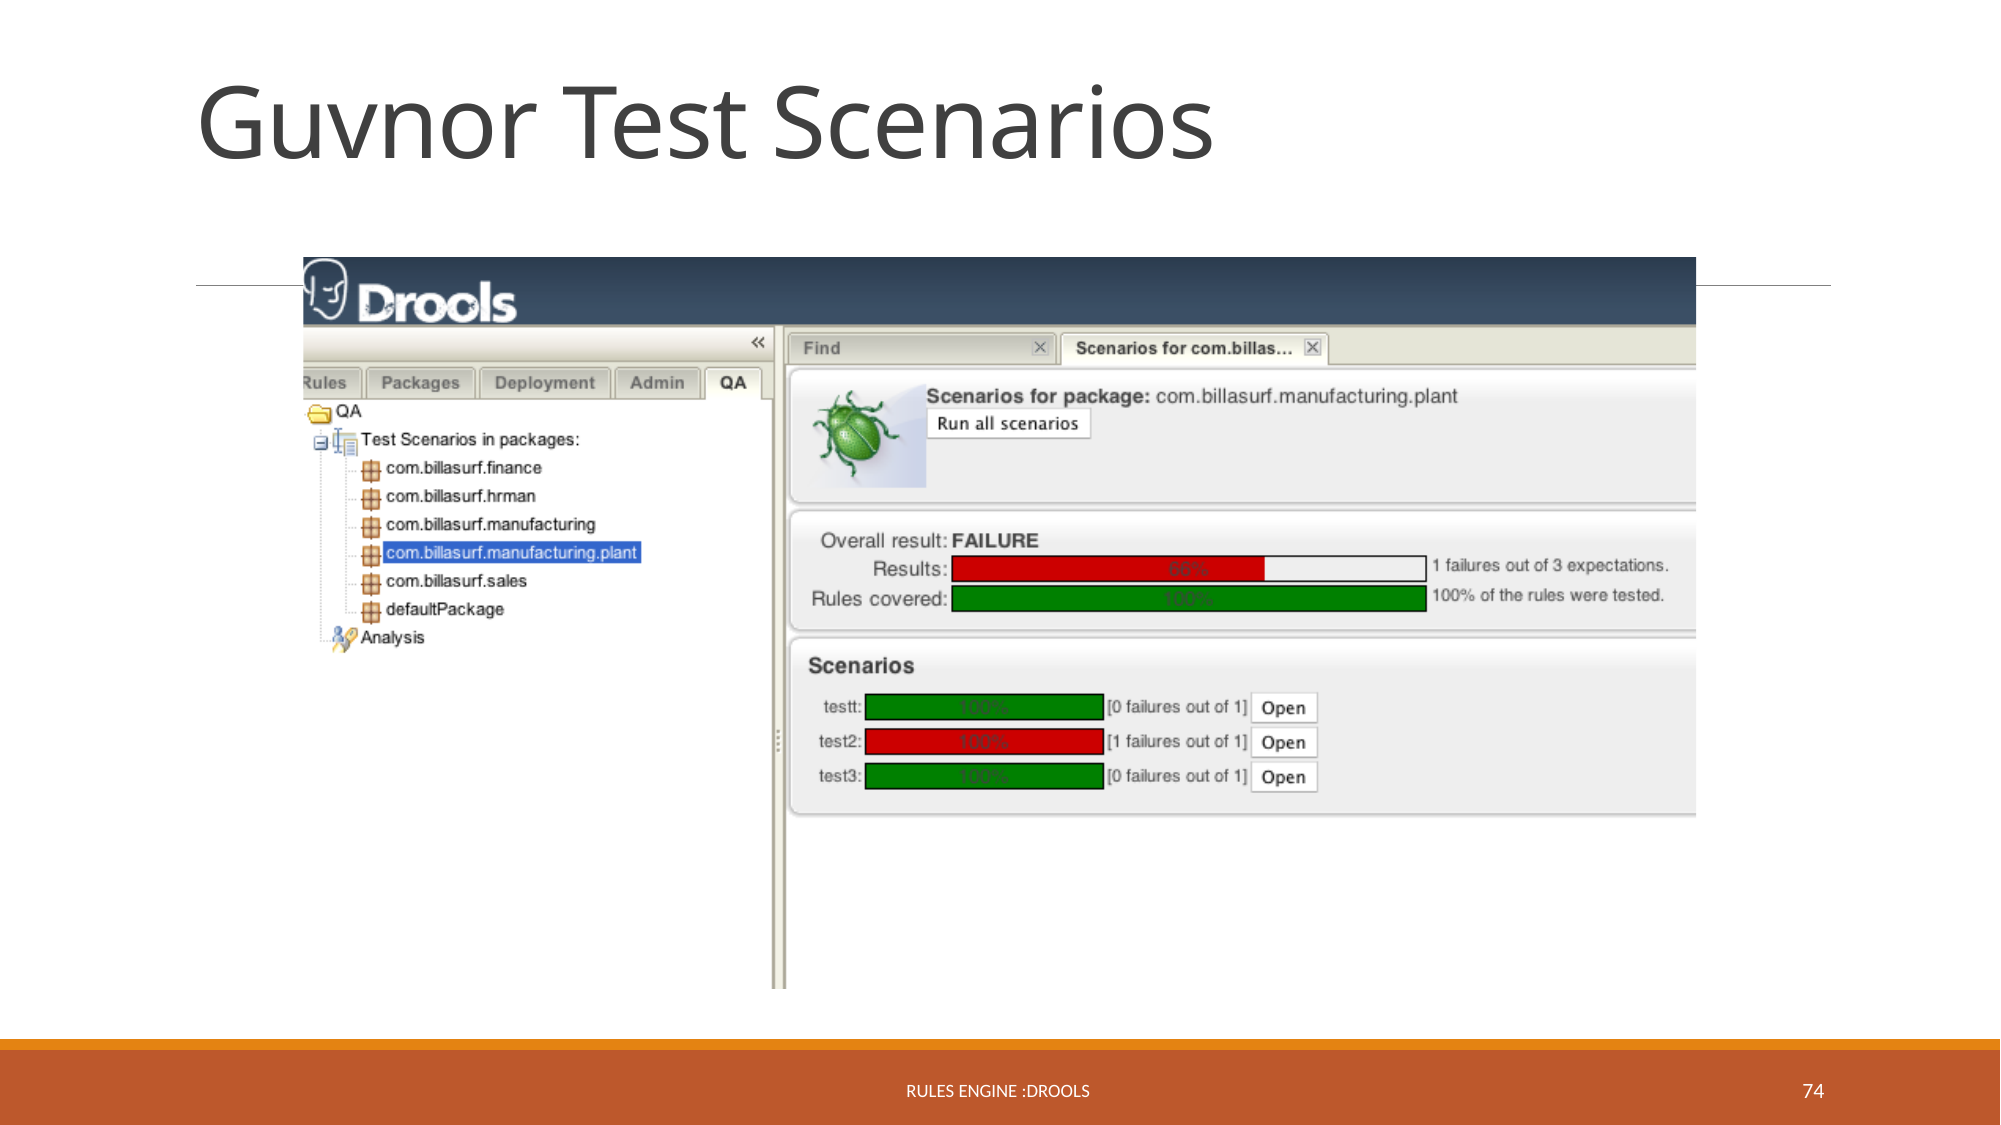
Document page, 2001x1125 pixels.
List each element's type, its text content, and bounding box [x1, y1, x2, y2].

footer Rules Engine :Drools [604, 1059, 1396, 1120]
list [302, 256, 1697, 990]
slide_number 74 [1624, 1059, 1840, 1120]
title Guvnor Test Scenarios [180, 47, 1830, 187]
